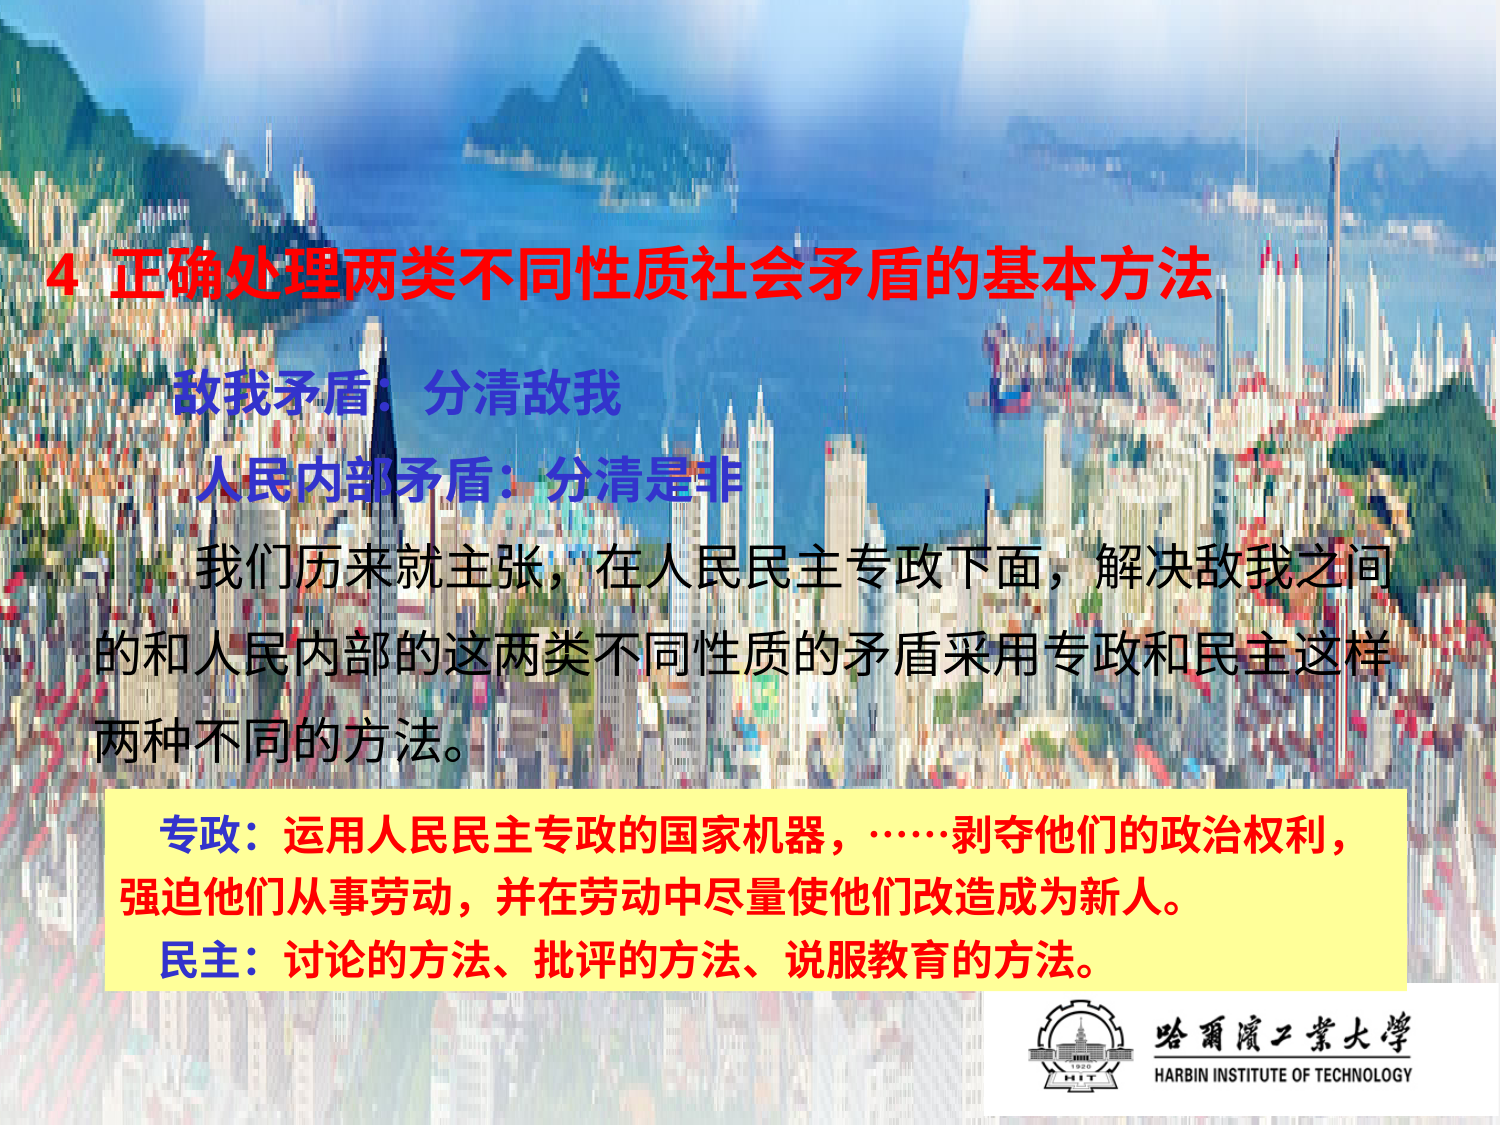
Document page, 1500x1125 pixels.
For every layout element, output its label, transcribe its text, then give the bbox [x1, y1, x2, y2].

text_box 专政：运用人民民主专政的国家机器，……剥夺他们的政治权利，强迫他们从事劳动，并在劳动中尽量使他们改造成为新人。 民主：讨论的方法、批评的方法、说服教育的方法。 [104, 788, 1407, 992]
title 4 正确处理两类不同性质社会矛盾的基本方法 [30, 198, 1344, 317]
text_box 敌我矛盾：分清敌我 人民内部矛盾：分清是非 我们历来就主张，在人民民主专政下面，解决敌我之间的和人民内部的这两类不同性质的矛盾采用专政和民主这样两种不同的方法。 [55, 304, 1445, 768]
picture [0, 0, 1500, 1125]
